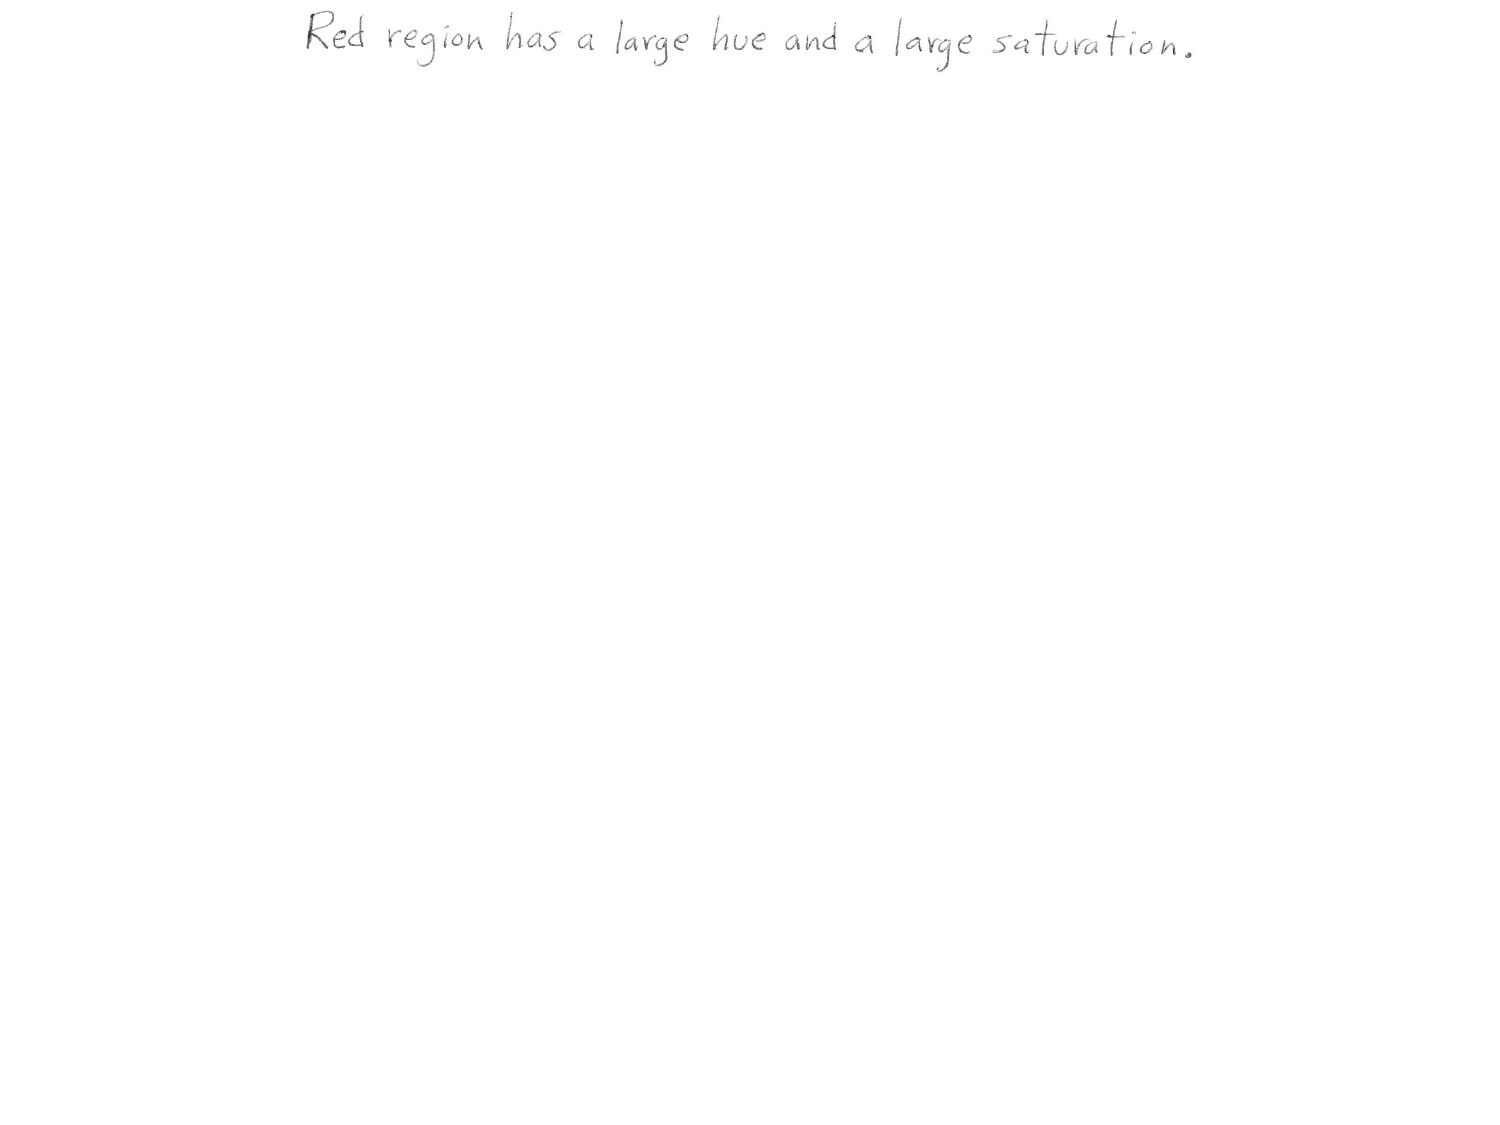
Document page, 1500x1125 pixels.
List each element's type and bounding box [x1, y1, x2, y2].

picture [282, 0, 1218, 74]
